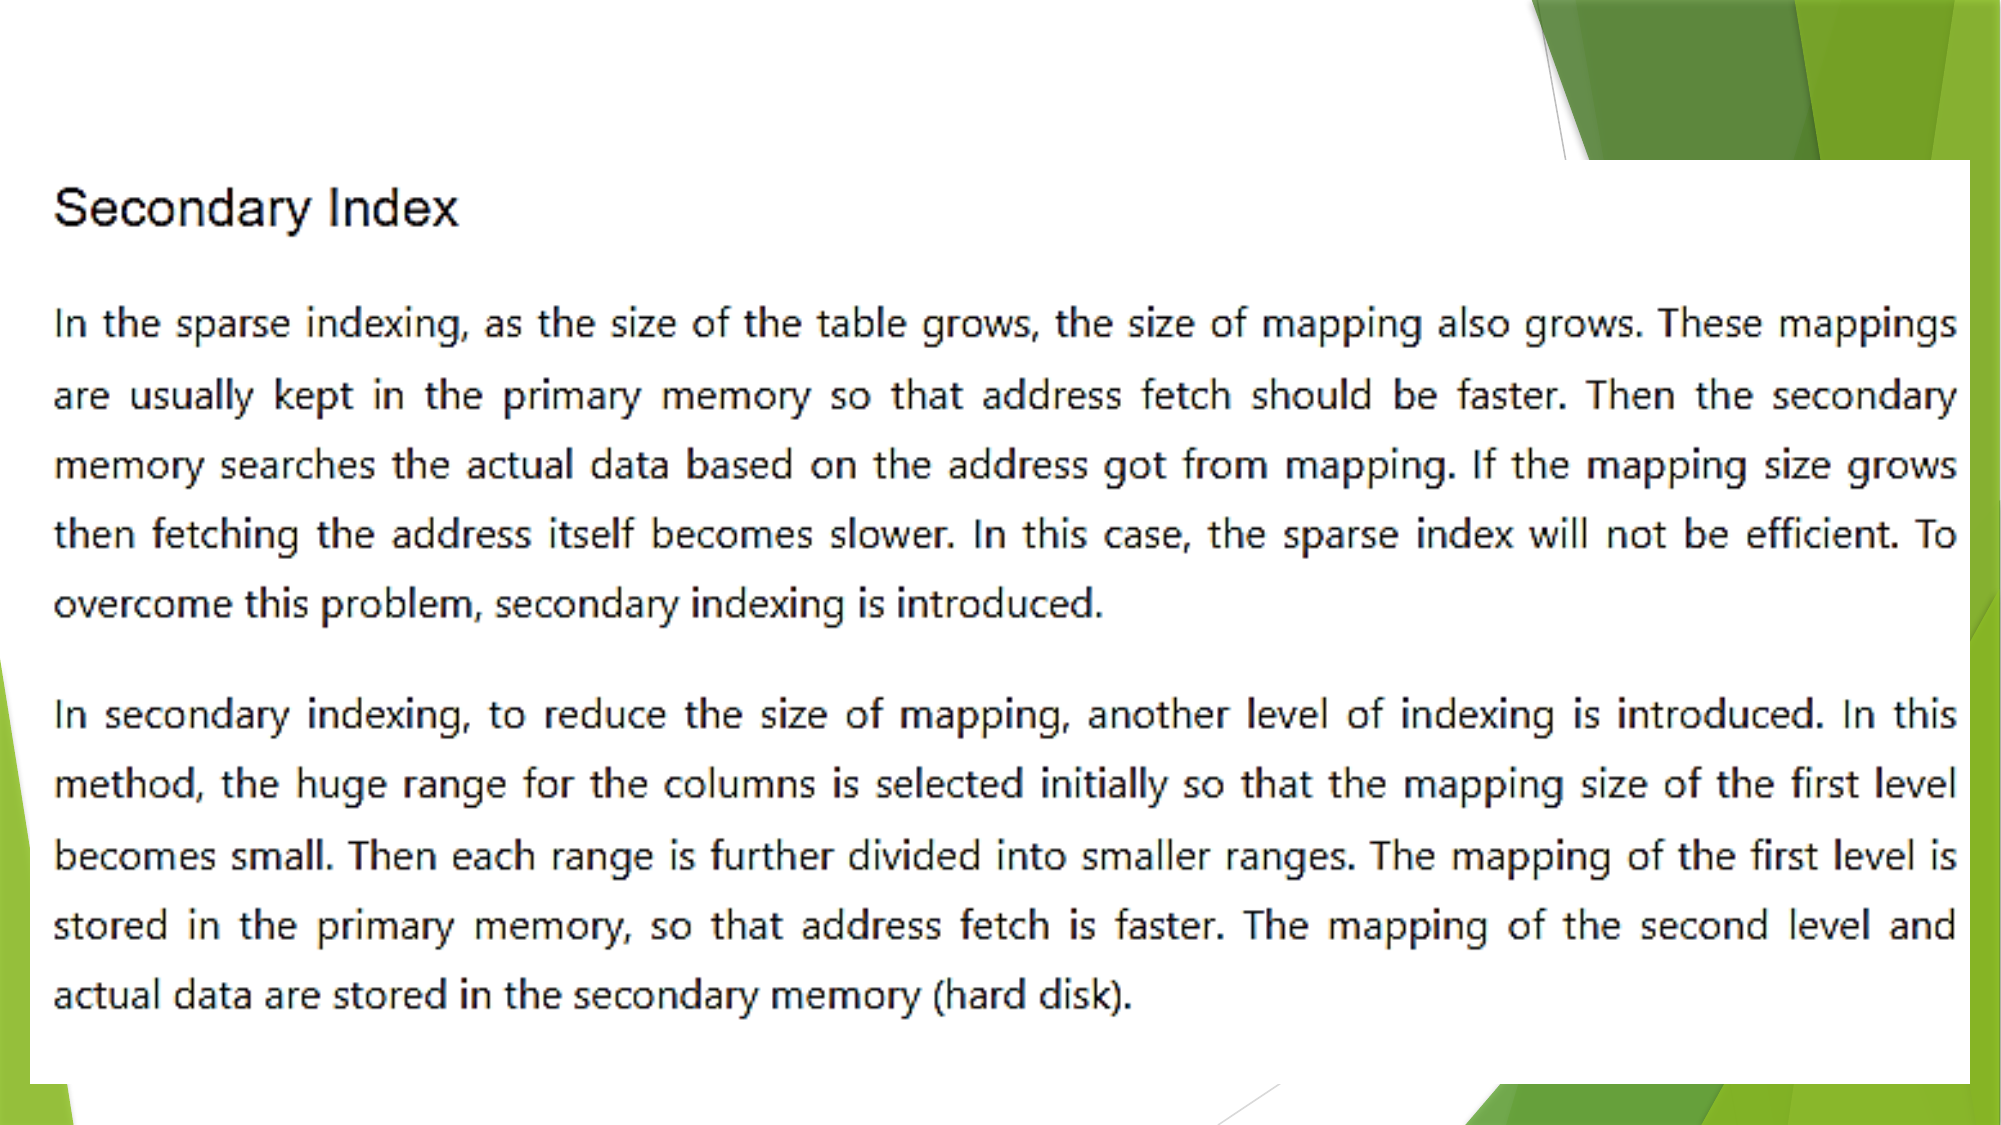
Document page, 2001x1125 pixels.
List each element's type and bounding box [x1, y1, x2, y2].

picture [29, 159, 1970, 1085]
